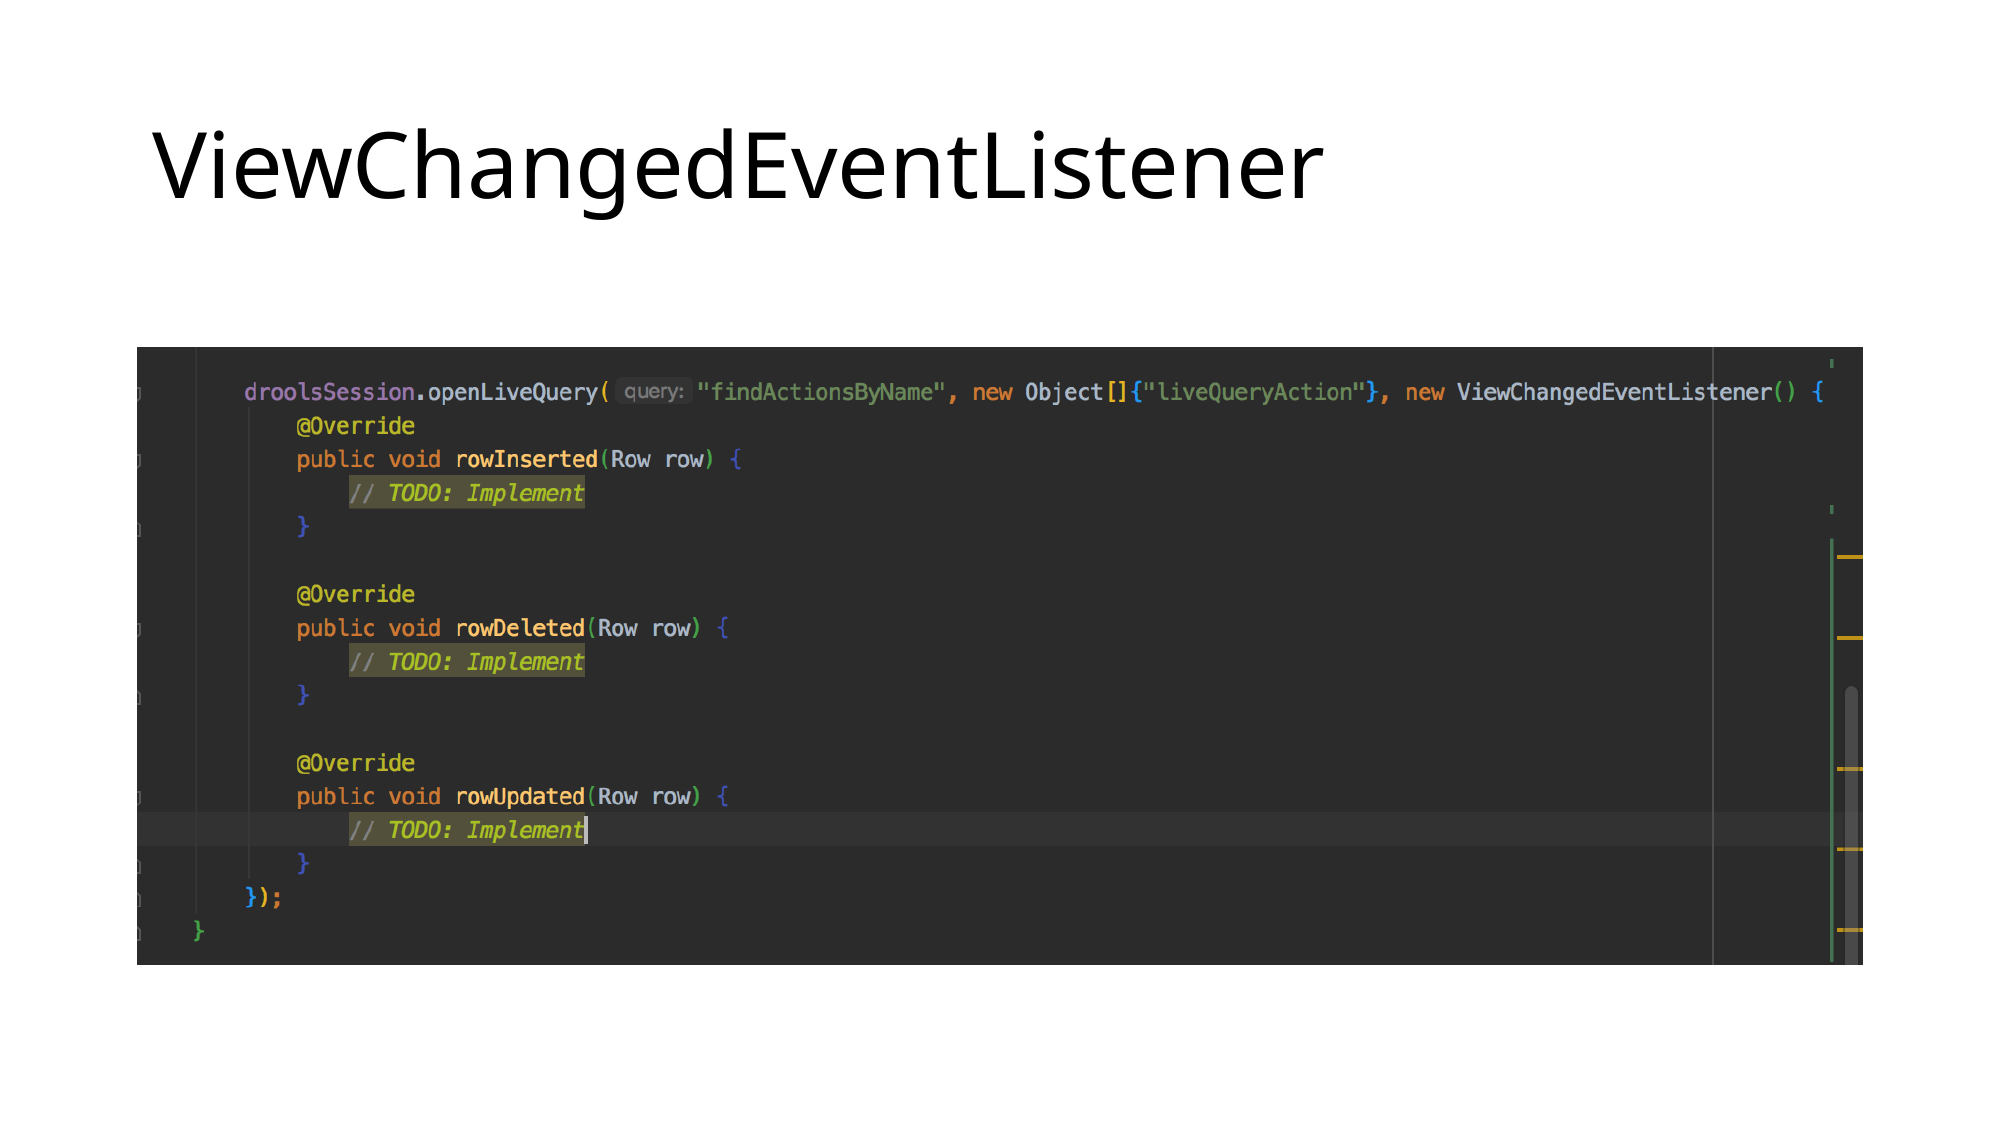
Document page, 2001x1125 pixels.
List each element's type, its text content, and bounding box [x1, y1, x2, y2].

title ViewChangedEventListener [137, 59, 1863, 278]
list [137, 347, 1863, 966]
